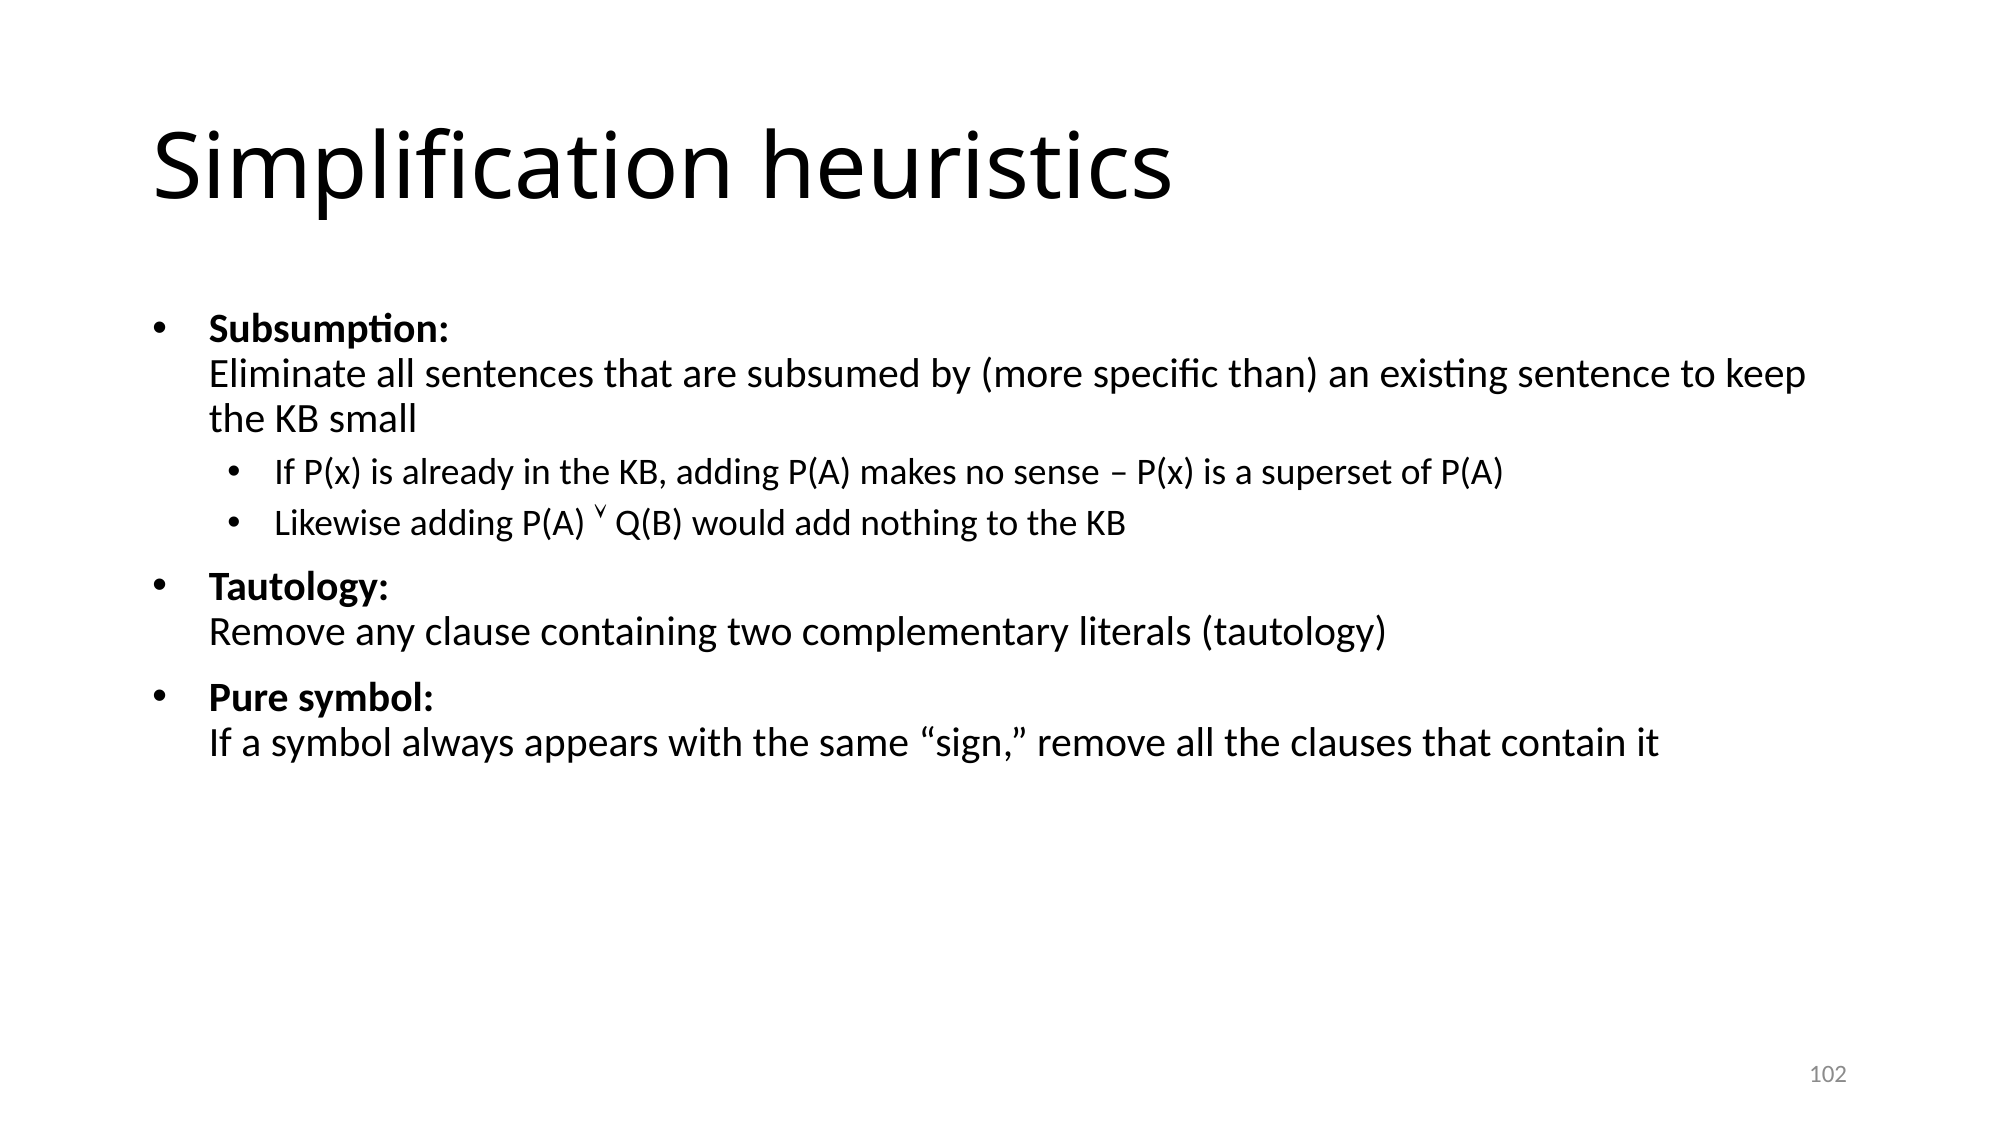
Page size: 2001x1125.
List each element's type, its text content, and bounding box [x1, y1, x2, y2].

list Subsumption: Eliminate all sentences that are subsumed by (more specific than) an existing sentence to keep the KB small If P(x) is already in the KB, adding P(A) makes no sense – P(x) is a superset of P(A) Likewise adding P(A)  Q(B) would add nothing to the KB Tautology: Remove any clause containing two complementary literals (tautology) Pure symbol: If a symbol always appears with the same “sign,” remove all the clauses that contain it [137, 299, 1863, 1014]
title Simplification heuristics [137, 59, 1863, 278]
slide_number 102 [1412, 1042, 1863, 1103]
